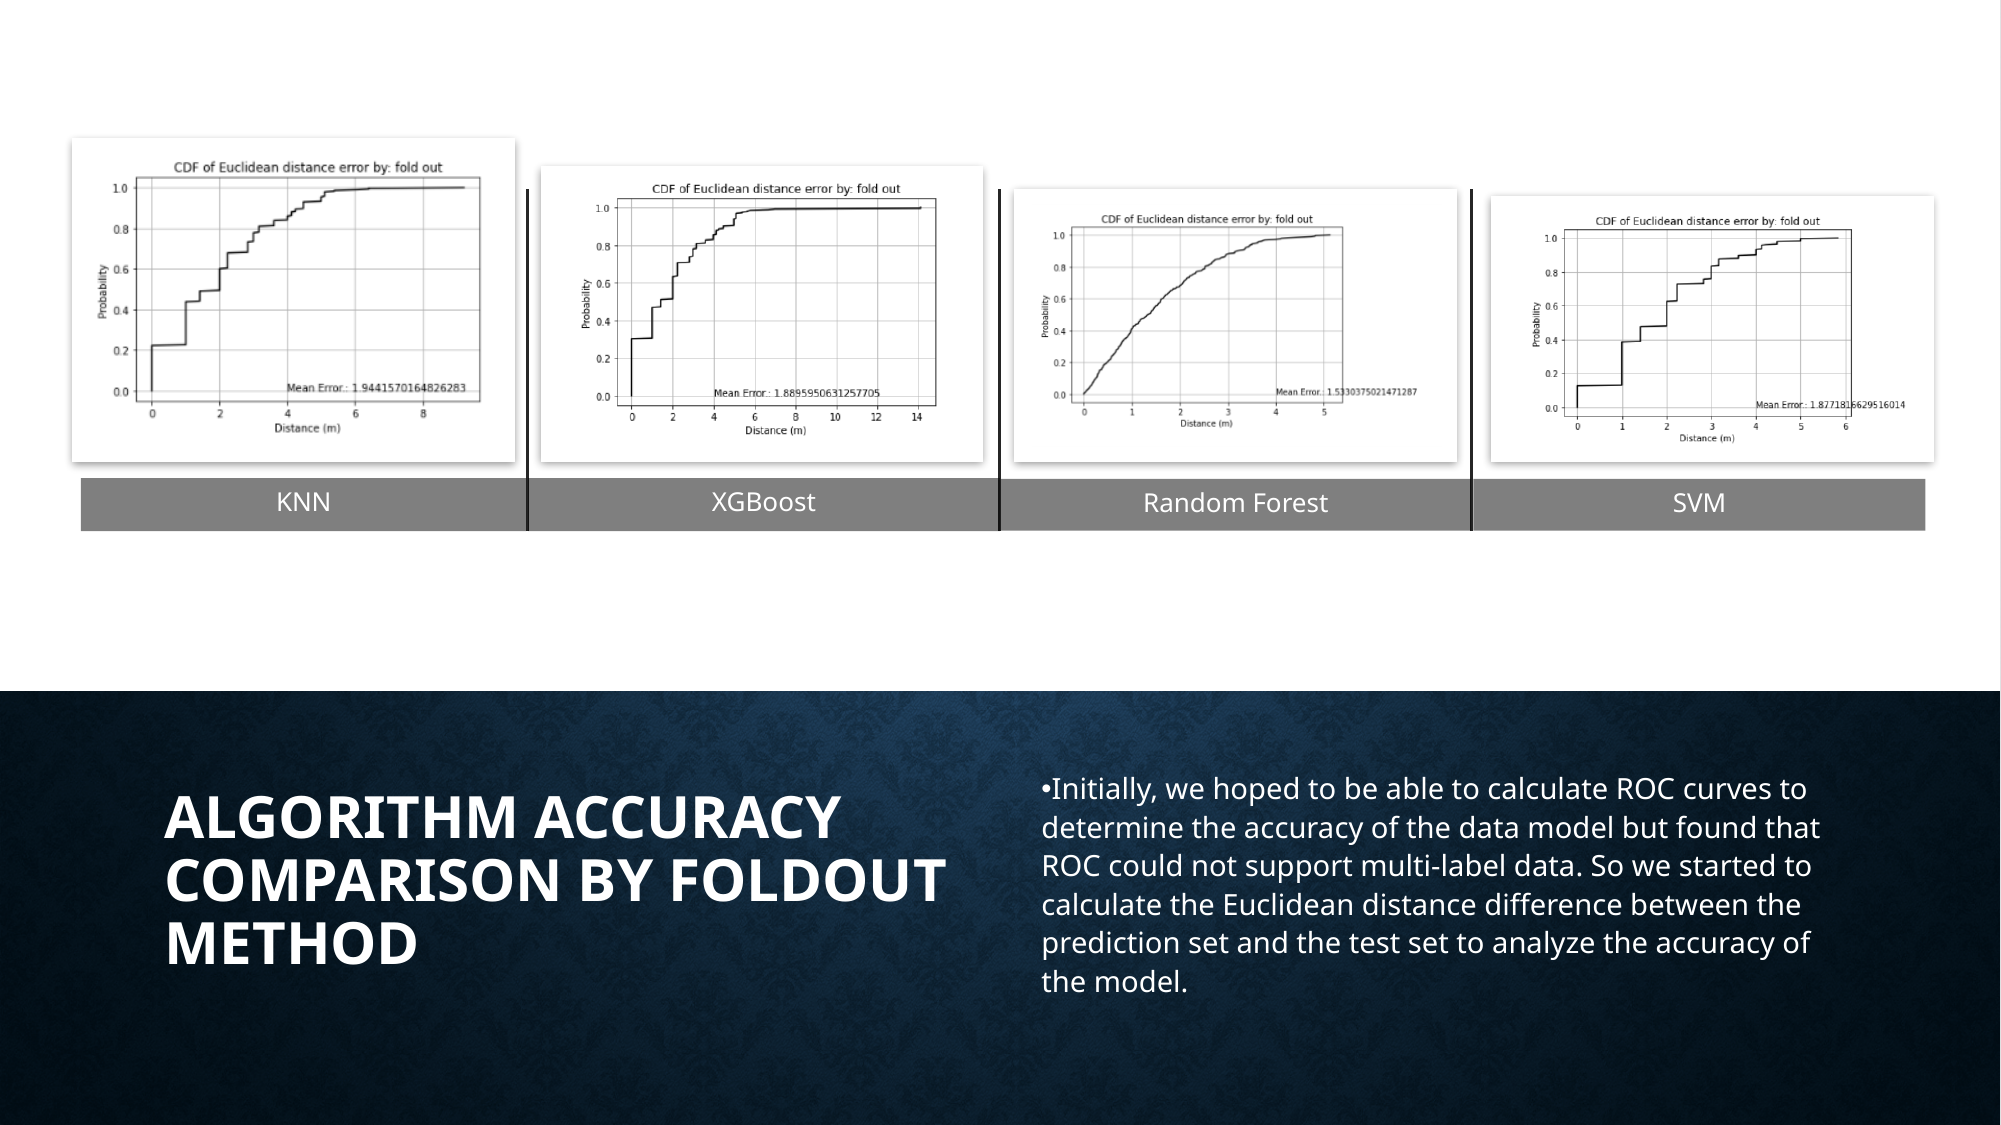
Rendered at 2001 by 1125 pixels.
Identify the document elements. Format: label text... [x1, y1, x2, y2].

text_box [0, 693, 2000, 1125]
text_box Random Forest [1007, 477, 1465, 532]
text_box SVM [1479, 477, 1927, 532]
picture [554, 180, 970, 448]
picture [1505, 209, 1920, 448]
title Algorithm accuracy Comparison by foldout Method [149, 757, 974, 1009]
picture [1028, 202, 1443, 448]
text_box XGBoost [534, 477, 993, 533]
text_box Initially, we hoped to be able to calculate ROC curves to determine the accuracy of the data model but found that ROC could not support multi-label data. So we started to calculate the Euclidean distance difference between the prediction set and the test set to analyze the accuracy of the model. [1026, 757, 1849, 1009]
picture [86, 152, 501, 448]
text_box [0, 0, 2000, 693]
text_box KNN [79, 477, 520, 533]
